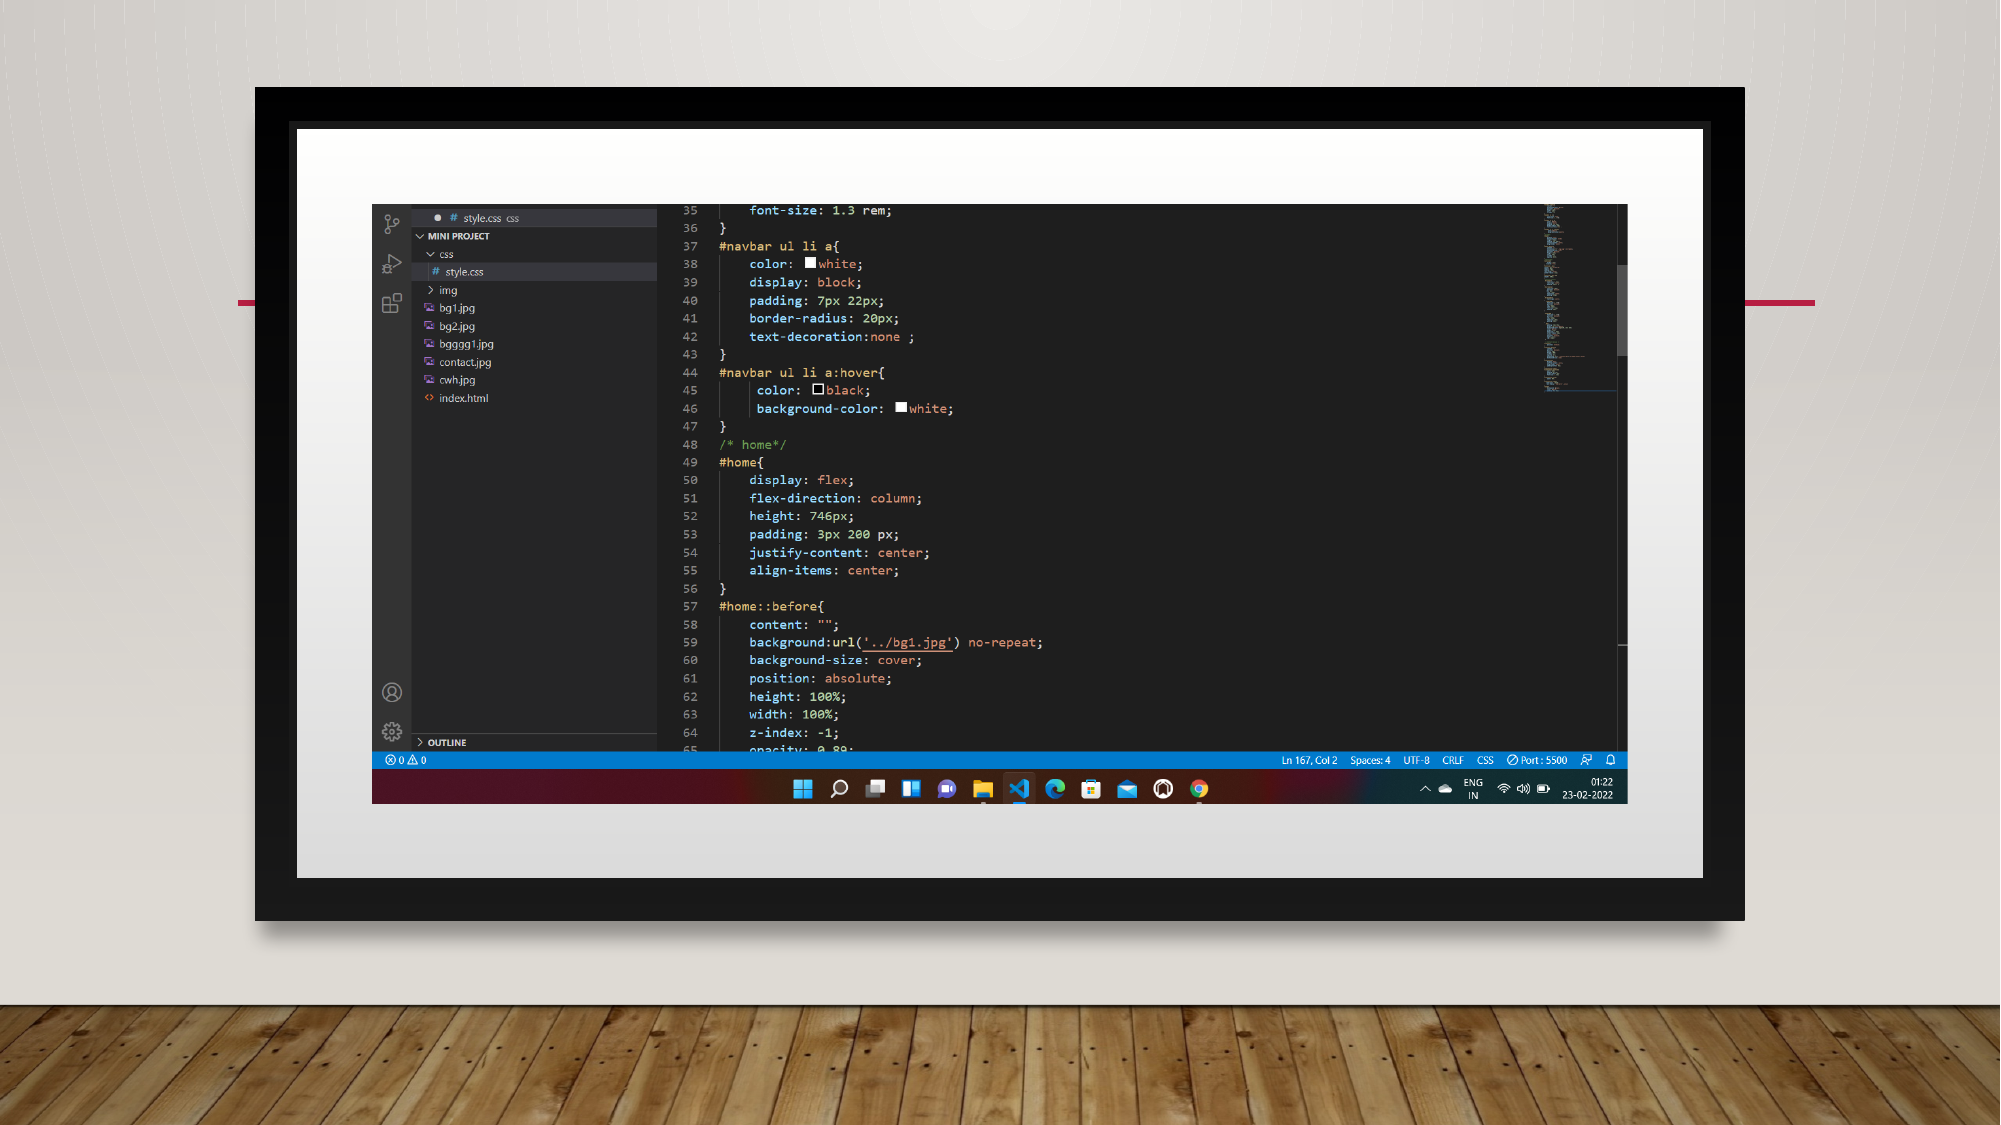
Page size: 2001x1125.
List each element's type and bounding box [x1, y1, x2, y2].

list [371, 204, 1628, 804]
text_box [292, 124, 1708, 883]
picture [0, 1006, 2000, 1125]
text_box [254, 87, 1745, 921]
text_box [0, 330, 2000, 1004]
